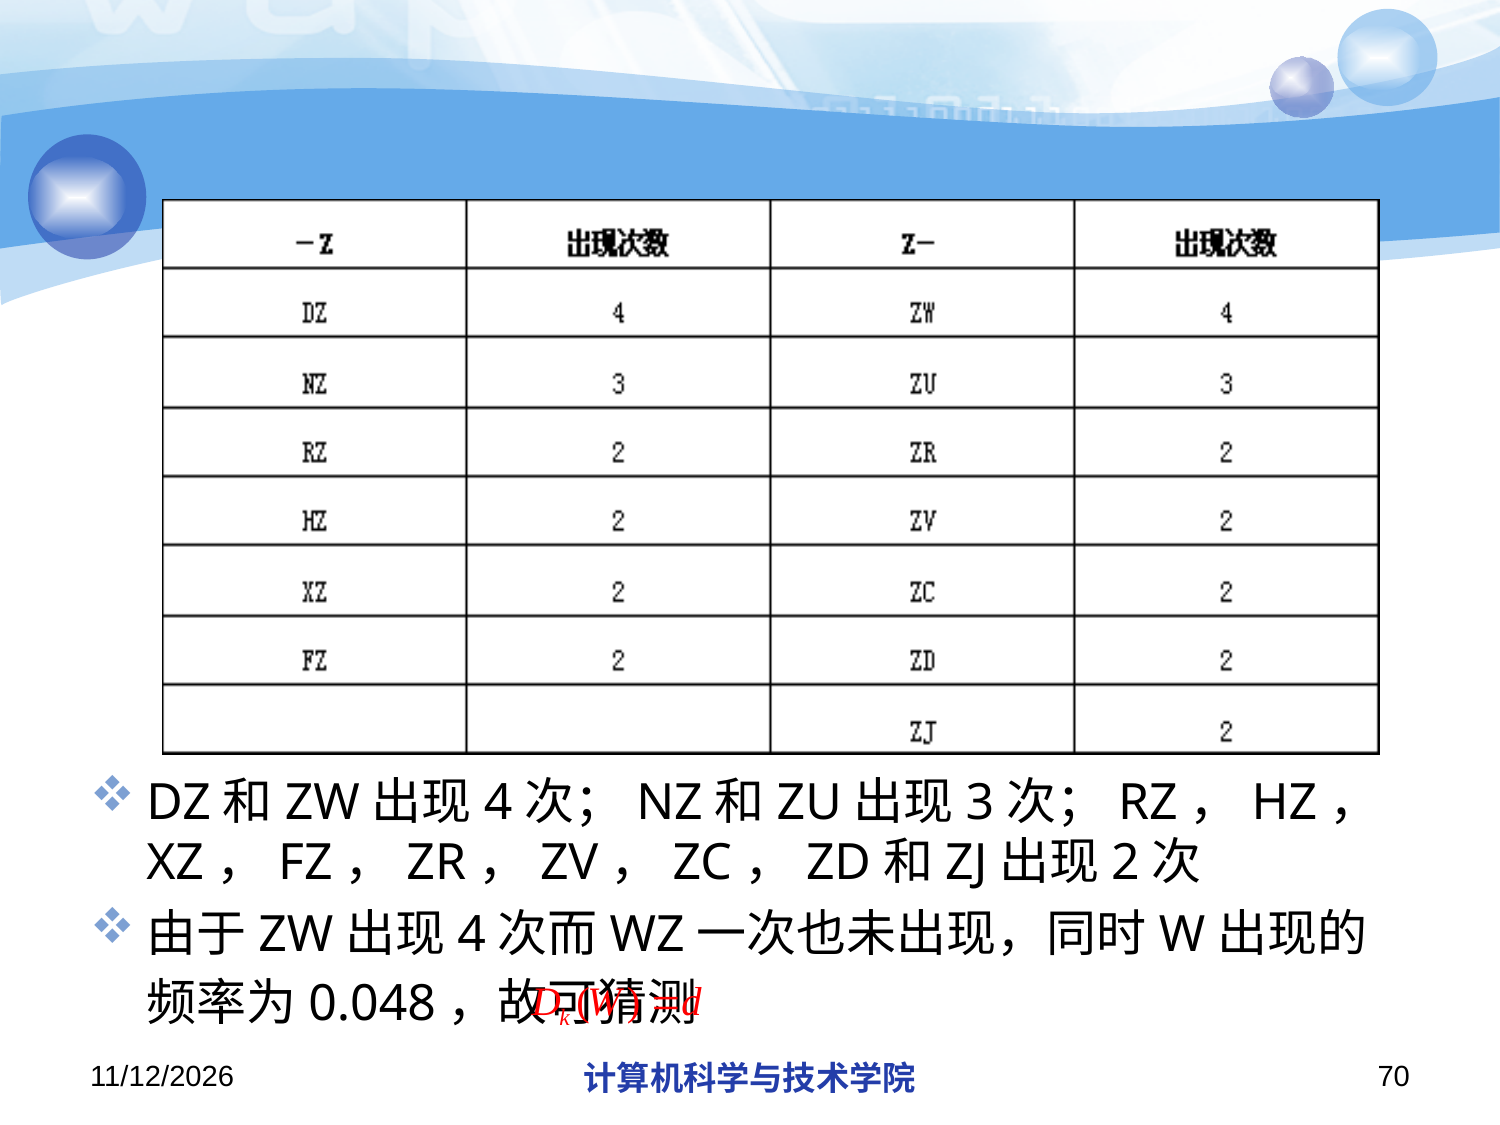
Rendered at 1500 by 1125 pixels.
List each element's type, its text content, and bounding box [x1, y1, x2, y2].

footer 计算机科学与技术学院 [512, 1049, 988, 1103]
list DZ和ZW出现4次；NZ和ZU出现3次；RZ，HZ，XZ，FZ，ZR，ZV，ZC，ZD和ZJ出现2次 由于ZW出现4次而WZ一次也未出现，同时W出现的频率为0.048，故可猜测 [74, 762, 1426, 1038]
picture [0, 0, 1500, 113]
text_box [523, 974, 714, 1036]
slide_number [74, 1049, 426, 1103]
picture [162, 199, 1380, 756]
slide_number 70 [1074, 1049, 1426, 1103]
